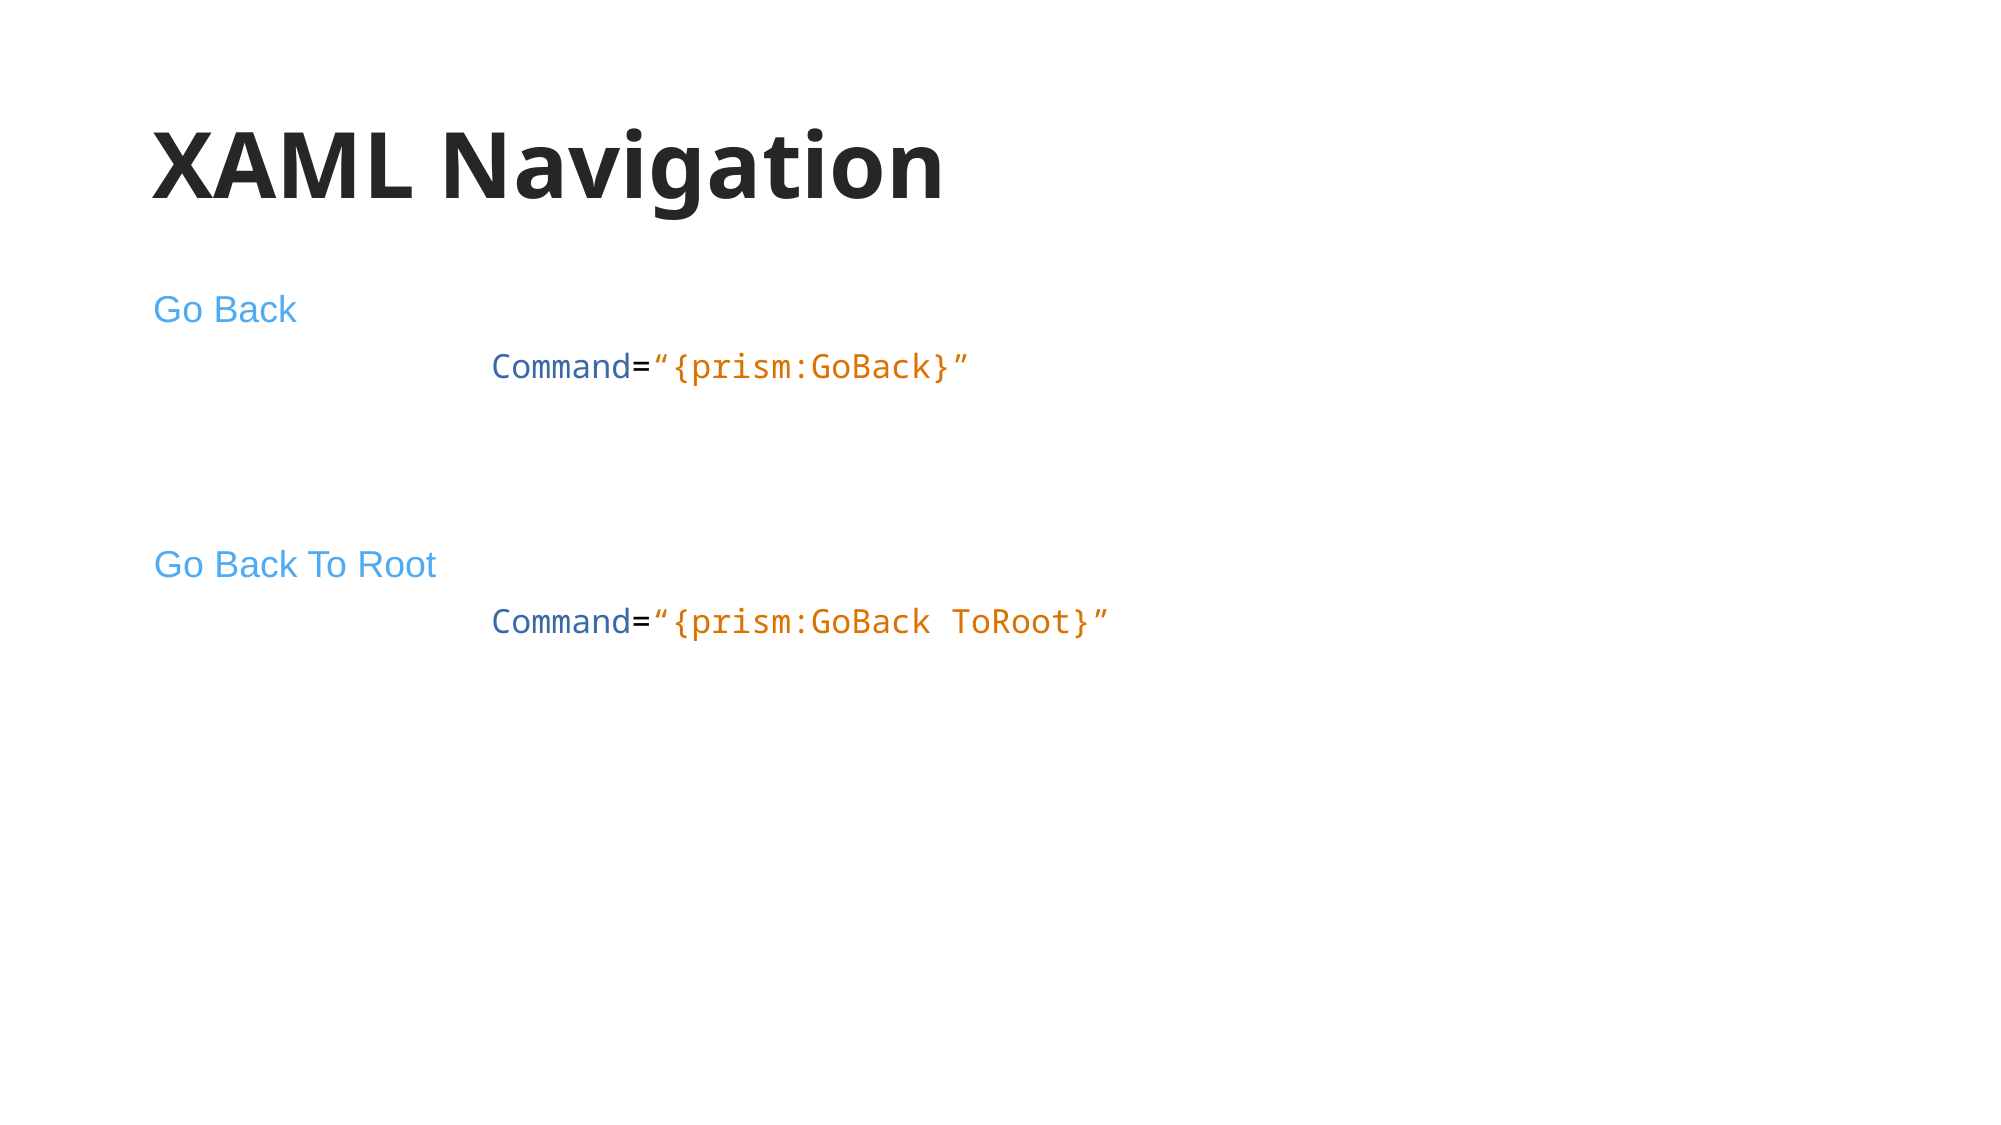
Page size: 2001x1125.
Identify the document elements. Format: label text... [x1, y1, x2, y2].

title XAML Navigation [137, 59, 1863, 278]
text_box Command=“{prism:GoBack ToRoot}” [476, 592, 1863, 648]
text_box Command=“{prism:GoBack}” [476, 337, 1863, 393]
text_box Go Back [138, 277, 312, 337]
text_box Go Back To Root [139, 532, 452, 592]
